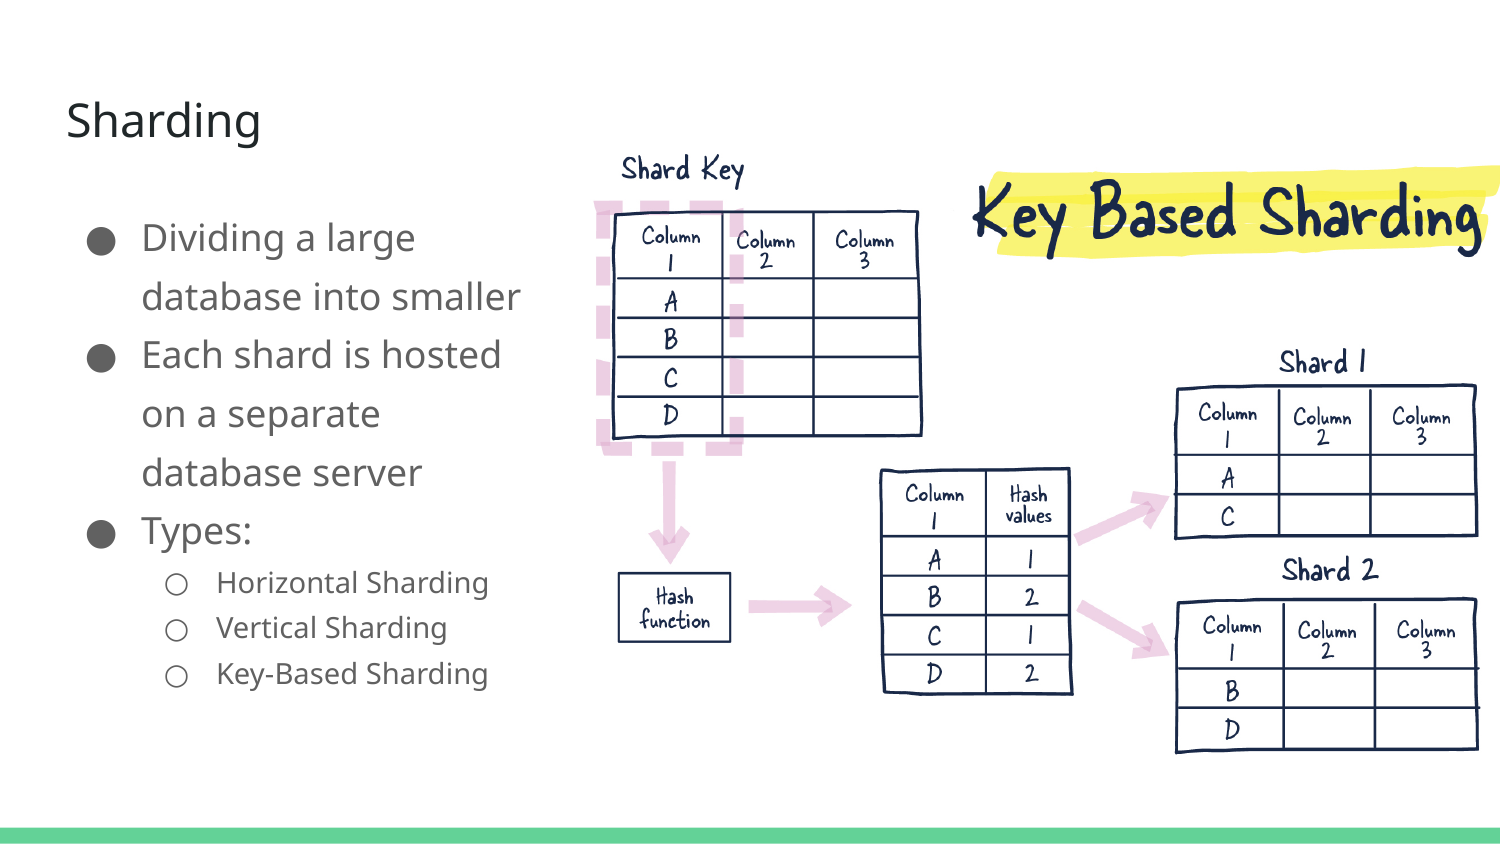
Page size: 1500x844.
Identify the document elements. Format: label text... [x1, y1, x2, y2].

title Sharding [51, 72, 1449, 167]
picture [586, 117, 1500, 796]
list Dividing a large database into smaller Each shard is hosted on a separate database server Types: Horizontal Sharding Vertical Sharding Key-Based Sharding [51, 189, 547, 750]
